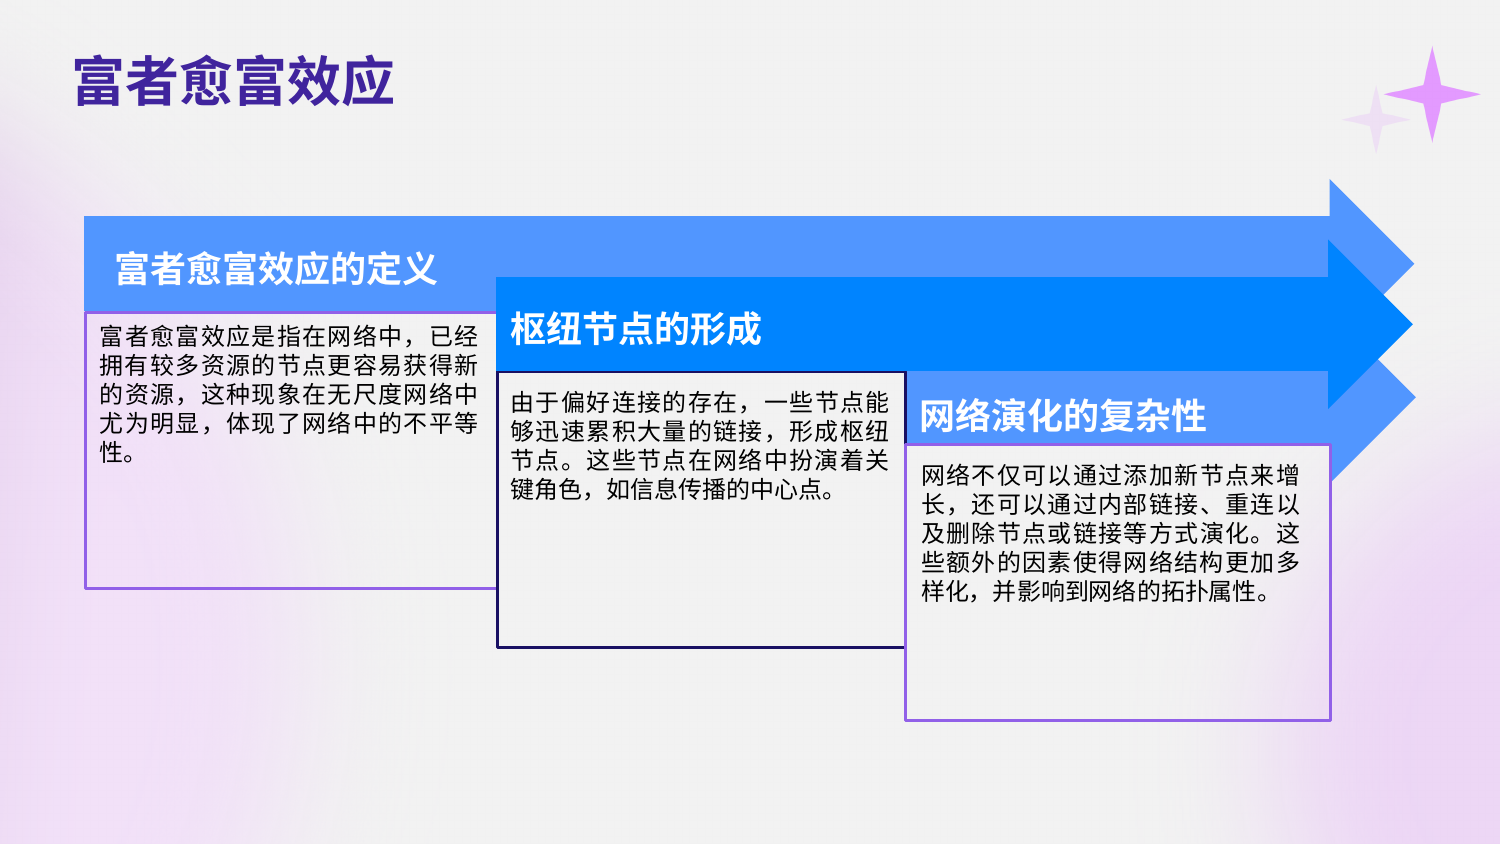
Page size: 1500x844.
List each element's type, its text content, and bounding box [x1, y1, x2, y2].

text_box 网络不仅可以通过添加新节点来增长，还可以通过内部链接、重连以及删除节点或链接等方式演化。这些额外的因素使得网络结构更加多样化，并影响到网络的拓扑属性。 [905, 444, 1316, 621]
text_box [1329, 178, 1415, 295]
picture [0, 0, 1500, 844]
text_box [1328, 239, 1413, 410]
text_box 富者愈富效应的定义 [98, 230, 498, 305]
text_box 枢纽节点的形成 [494, 291, 894, 366]
text_box [497, 519, 905, 648]
text_box [906, 372, 1331, 444]
text_box [84, 216, 1329, 305]
text_box 由于偏好连接的存在，一些节点能够迅速累积大量的链接，形成枢纽节点。这些节点在网络中扮演着关键角色，如信息传播的中心点。 [494, 371, 906, 519]
text_box 网络演化的复杂性 [903, 378, 1303, 453]
text_box [85, 483, 497, 589]
text_box [495, 276, 1346, 372]
text_box [905, 444, 1331, 721]
text_box 富者愈富效应是指在网络中，已经拥有较多资源的节点更容易获得新的资源，这种现象在无尺度网络中尤为明显，体现了网络中的不平等性。 [84, 305, 495, 483]
text_box [1331, 360, 1416, 483]
text_box 富者愈富效应 [56, 23, 1420, 128]
